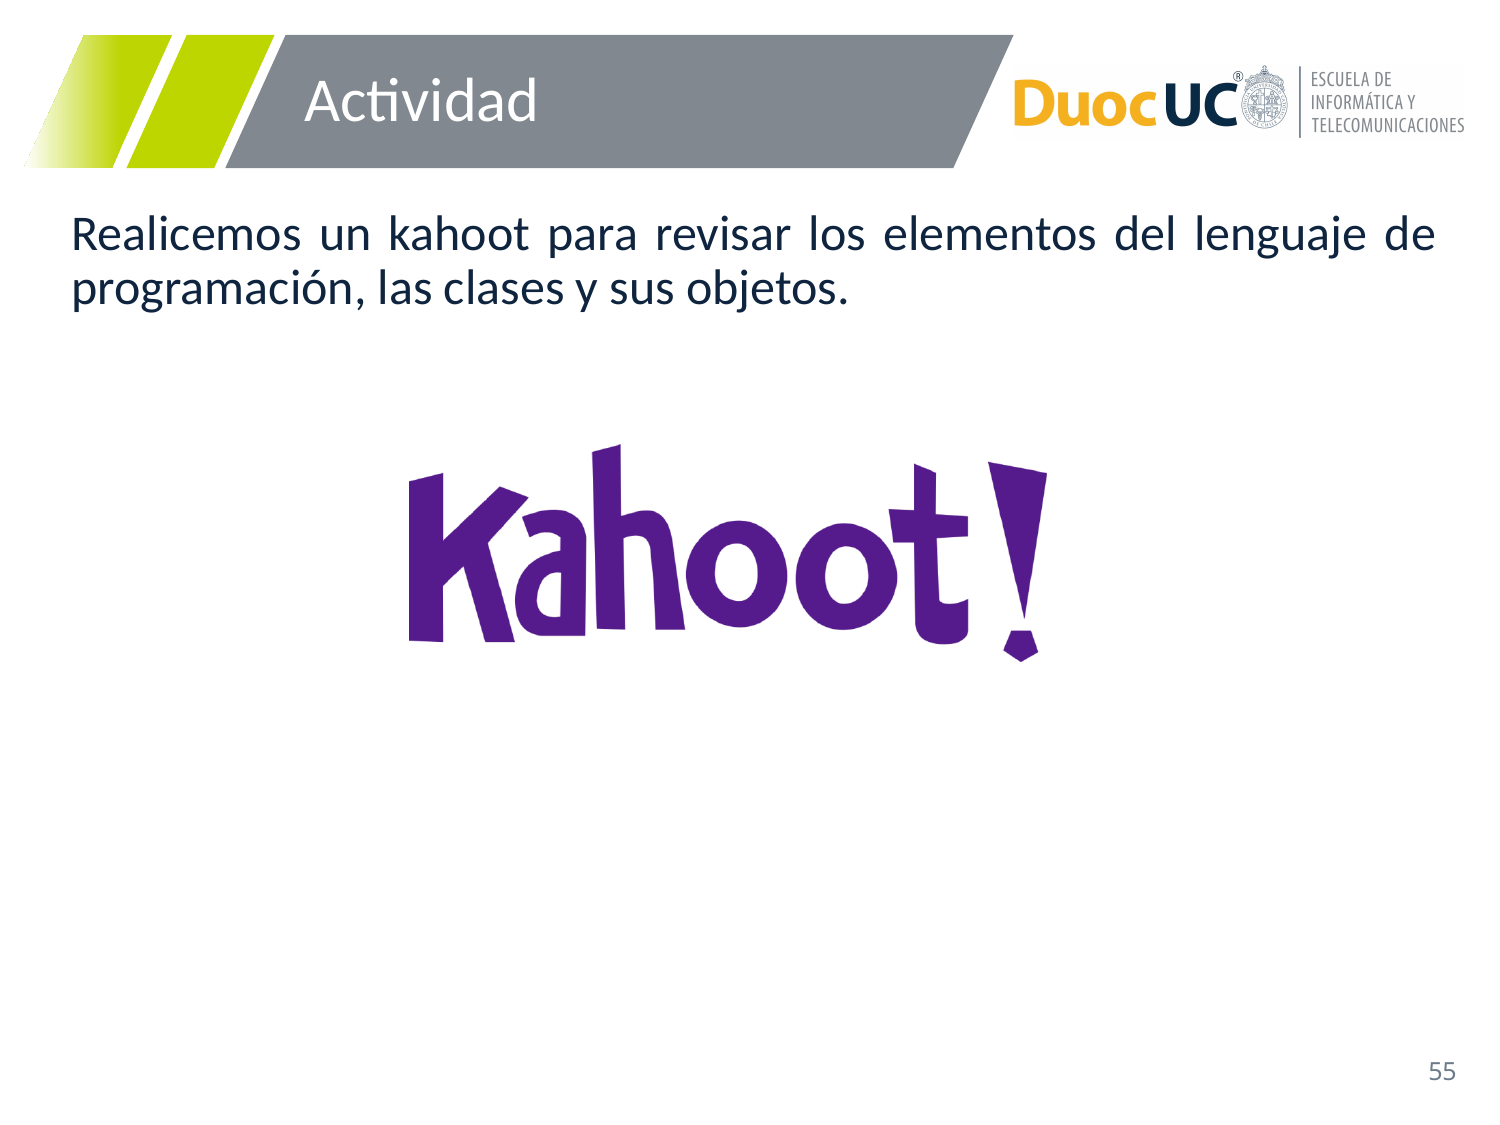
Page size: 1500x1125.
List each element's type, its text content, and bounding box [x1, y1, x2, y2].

title Actividad [289, 34, 993, 169]
picture [409, 443, 1048, 662]
list Realicemos un kahoot para revisar los elementos del lenguaje de programación, las clases y sus objetos. [48, 199, 1452, 1043]
picture [1013, 63, 1465, 140]
